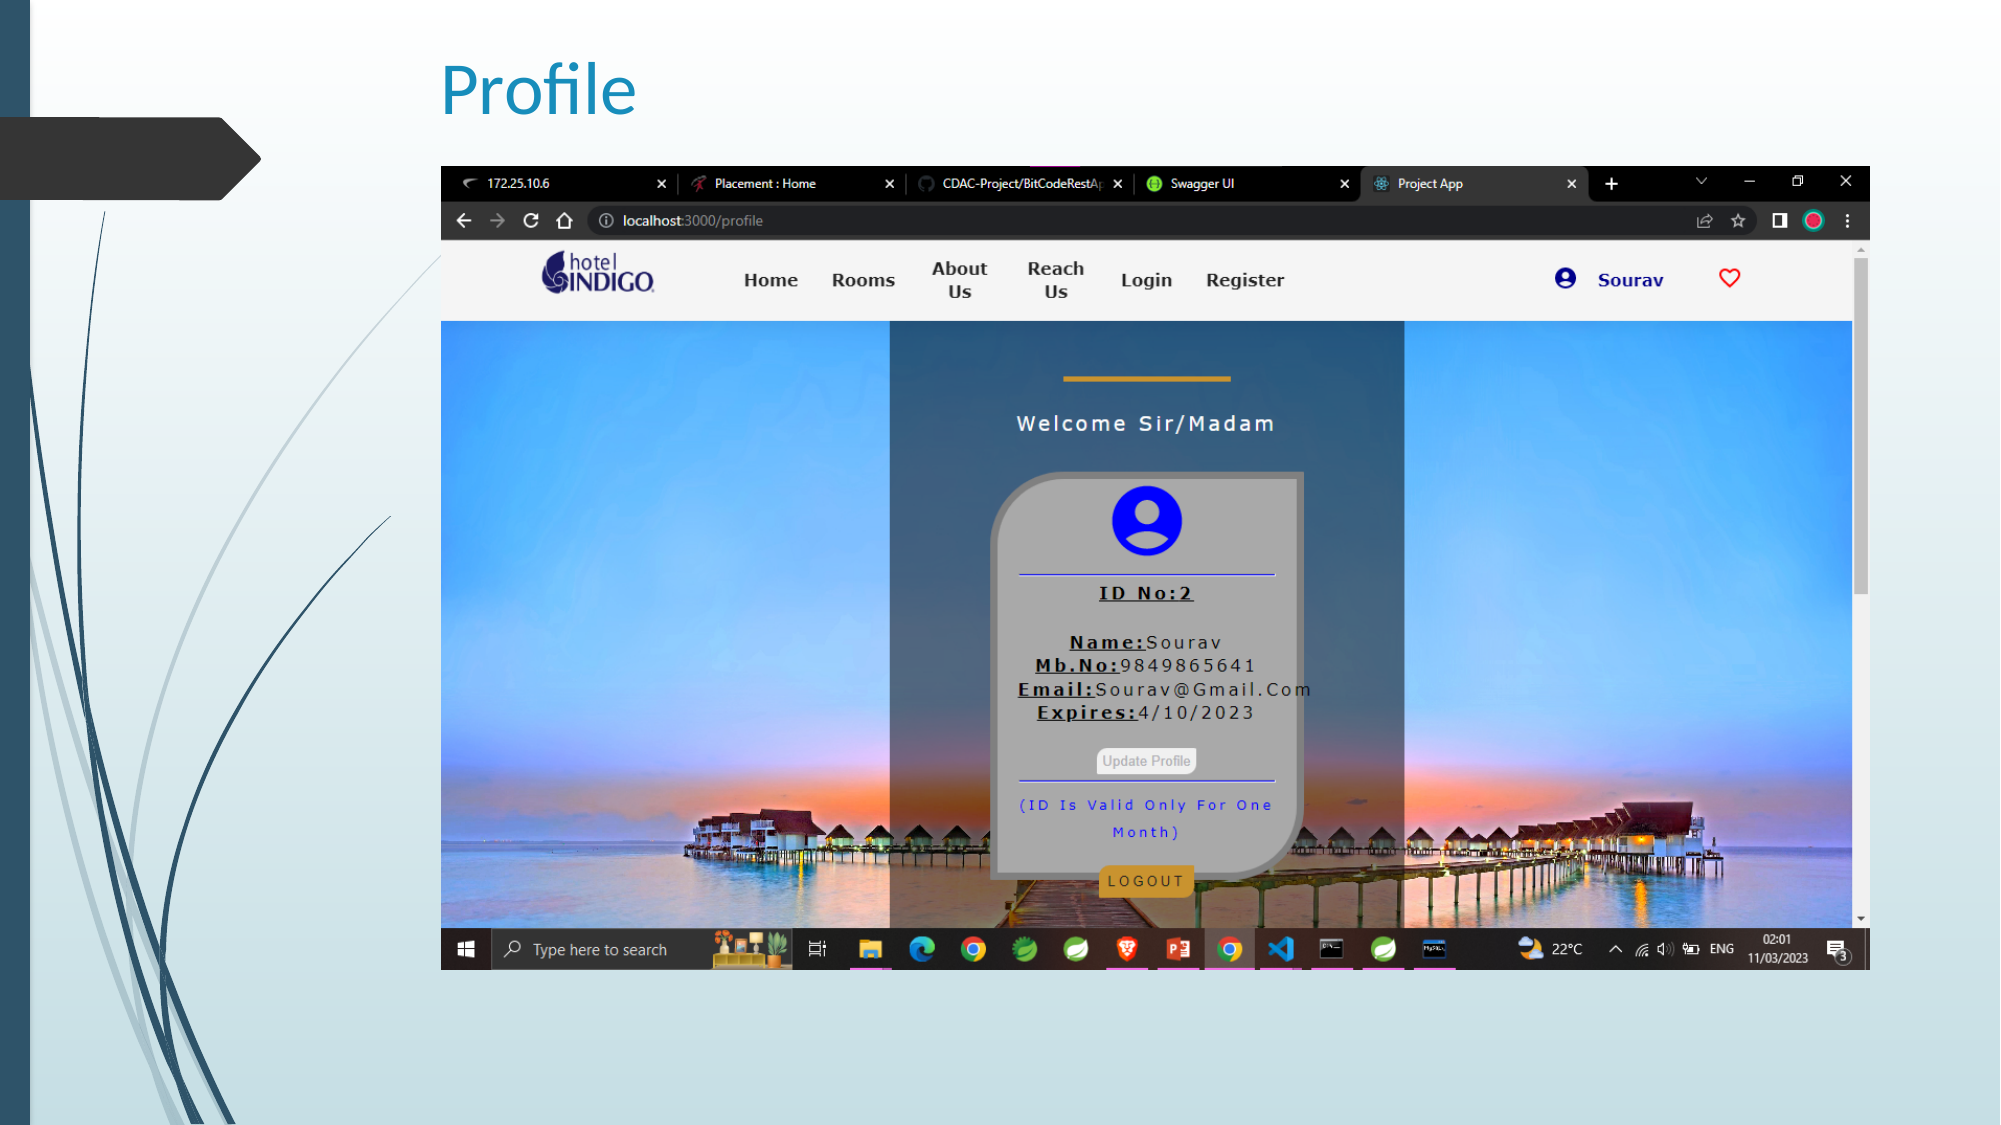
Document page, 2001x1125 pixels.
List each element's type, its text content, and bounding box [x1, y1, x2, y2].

title Profile [425, 31, 1888, 142]
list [441, 166, 1871, 971]
